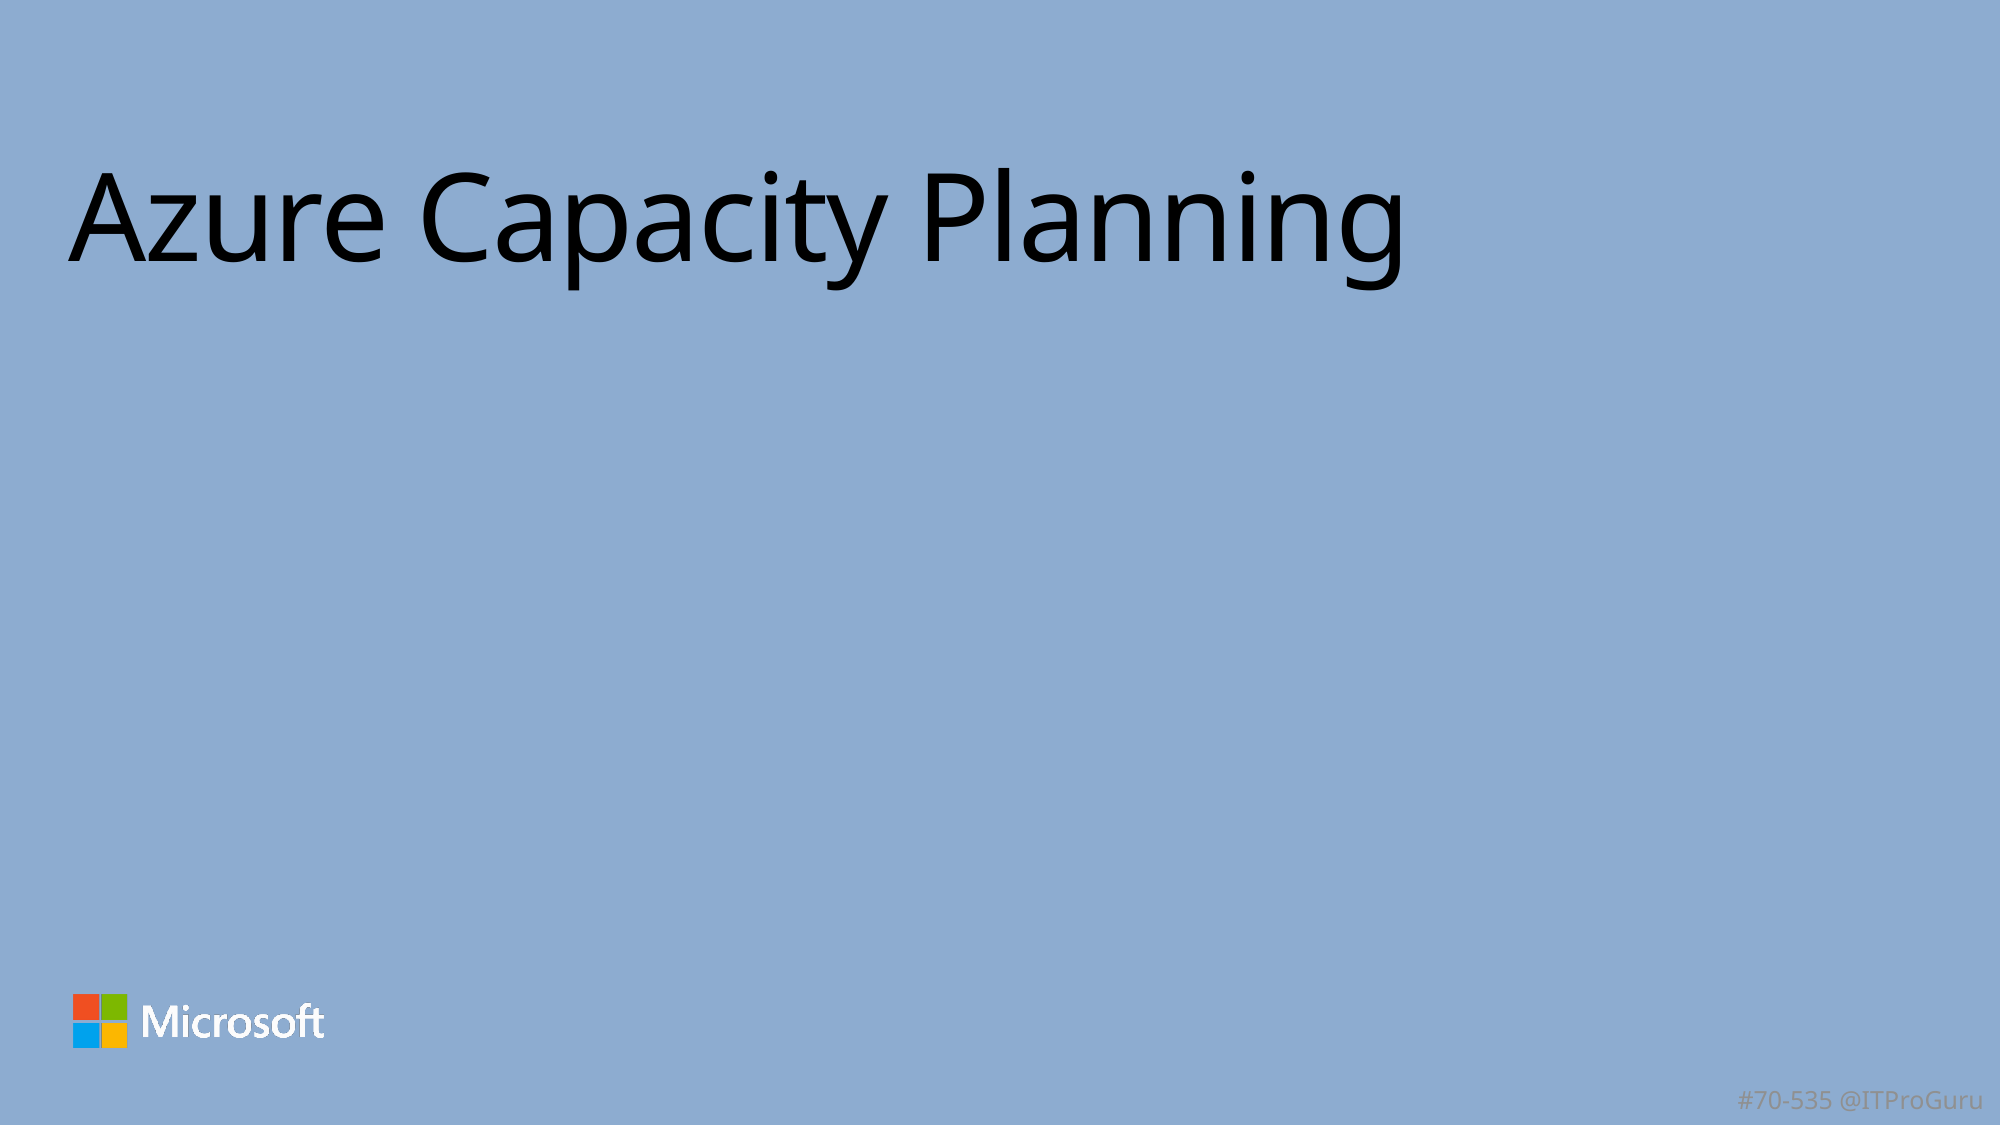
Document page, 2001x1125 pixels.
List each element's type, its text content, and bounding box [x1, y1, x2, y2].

title Azure Capacity Planning [44, 146, 1911, 402]
picture [73, 994, 324, 1048]
